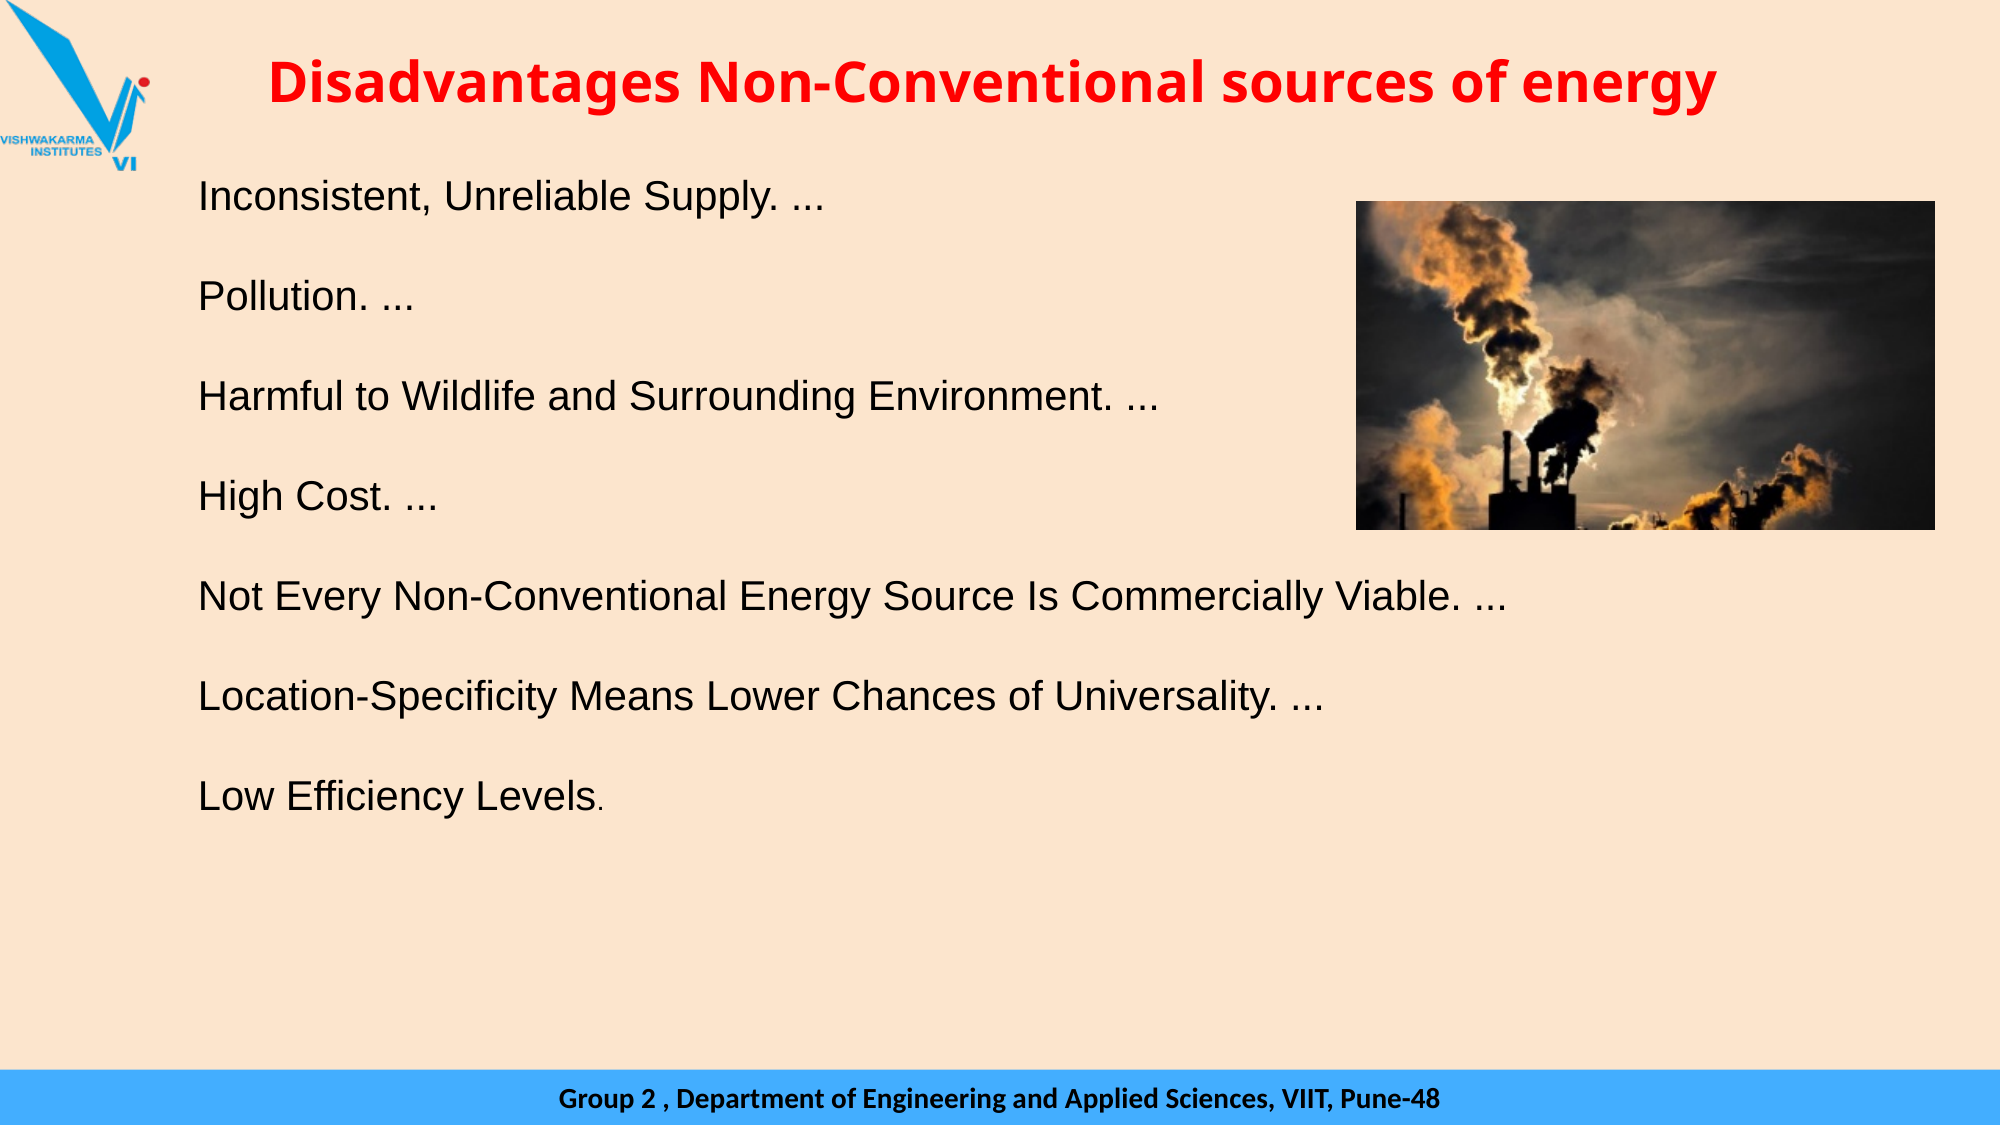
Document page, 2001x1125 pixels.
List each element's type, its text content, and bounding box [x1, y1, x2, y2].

picture [1356, 200, 1936, 530]
text_box Inconsistent, Unreliable Supply. ... Pollution. ... Harmful to Wildlife and Surrounding Environment. ... High Cost. ... Not Every Non-Conventional Energy Source Is Commercially Viable. ... Location-Specificity Means Lower Chances of Universality. ... Low Efficiency Levels. [183, 161, 1696, 862]
text_box Disadvantages Non-Conventional sources of energy [160, 0, 1863, 160]
text_box Group 2 , Department of Engineering and Applied Sciences, VIIT, Pune-48 [0, 1069, 2000, 1125]
picture [0, 0, 159, 180]
